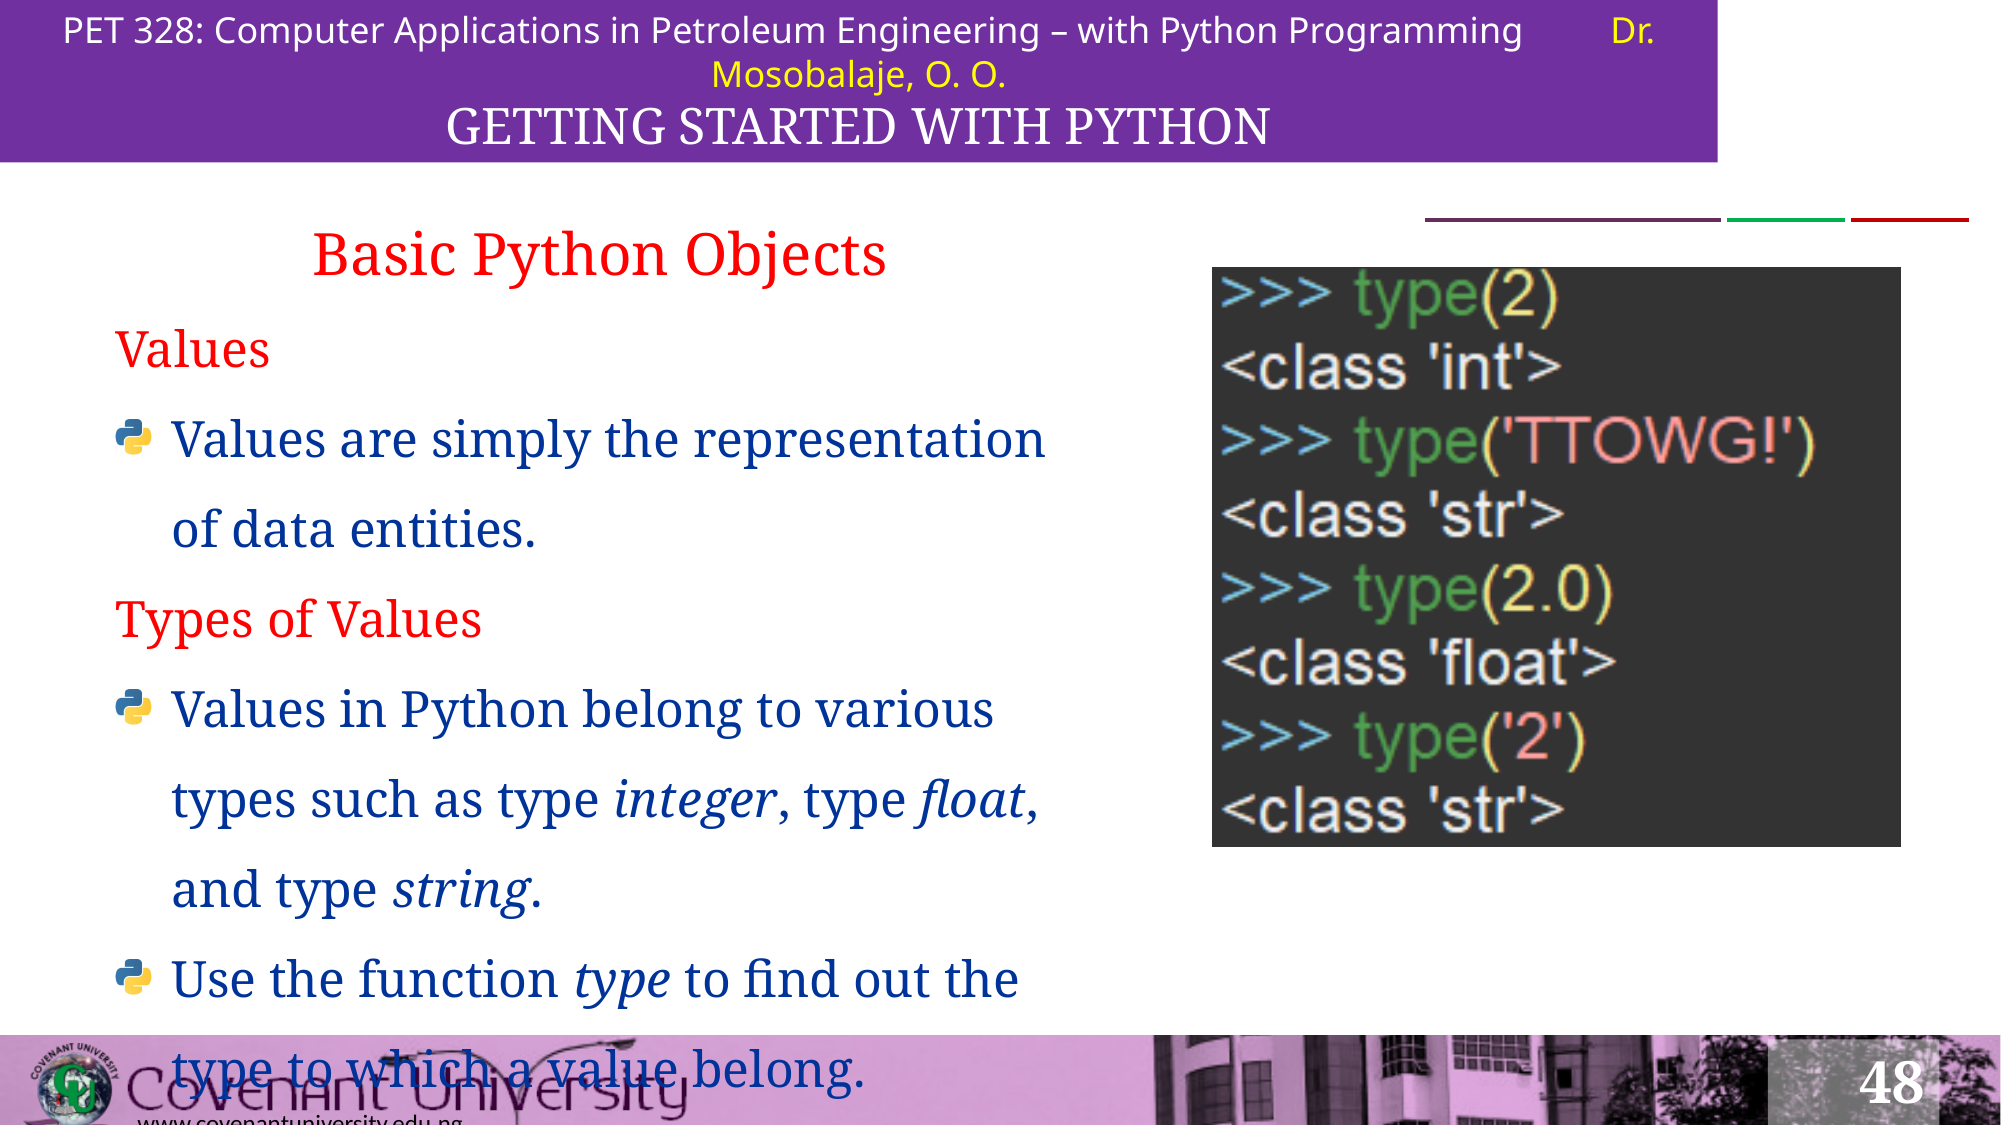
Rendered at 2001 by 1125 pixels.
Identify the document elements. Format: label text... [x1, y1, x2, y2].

text_box PET 328: Computer Applications in Petroleum Engineering – with Python Programming Dr. Mosobalaje, O. O. GETTING STARTED WITH PYTHON [0, 0, 1718, 163]
picture [115, 959, 152, 995]
picture [23, 1036, 1072, 1125]
picture [115, 419, 152, 455]
picture [1212, 267, 1901, 847]
text_box Basic Python Objects Values Values are simply the representation of data entities. Types of Values Values in Python belong to various types such as type integer, type float, and type string. Use the function type to find out the type to which a value belong. [100, 174, 1101, 1105]
picture [115, 689, 152, 725]
